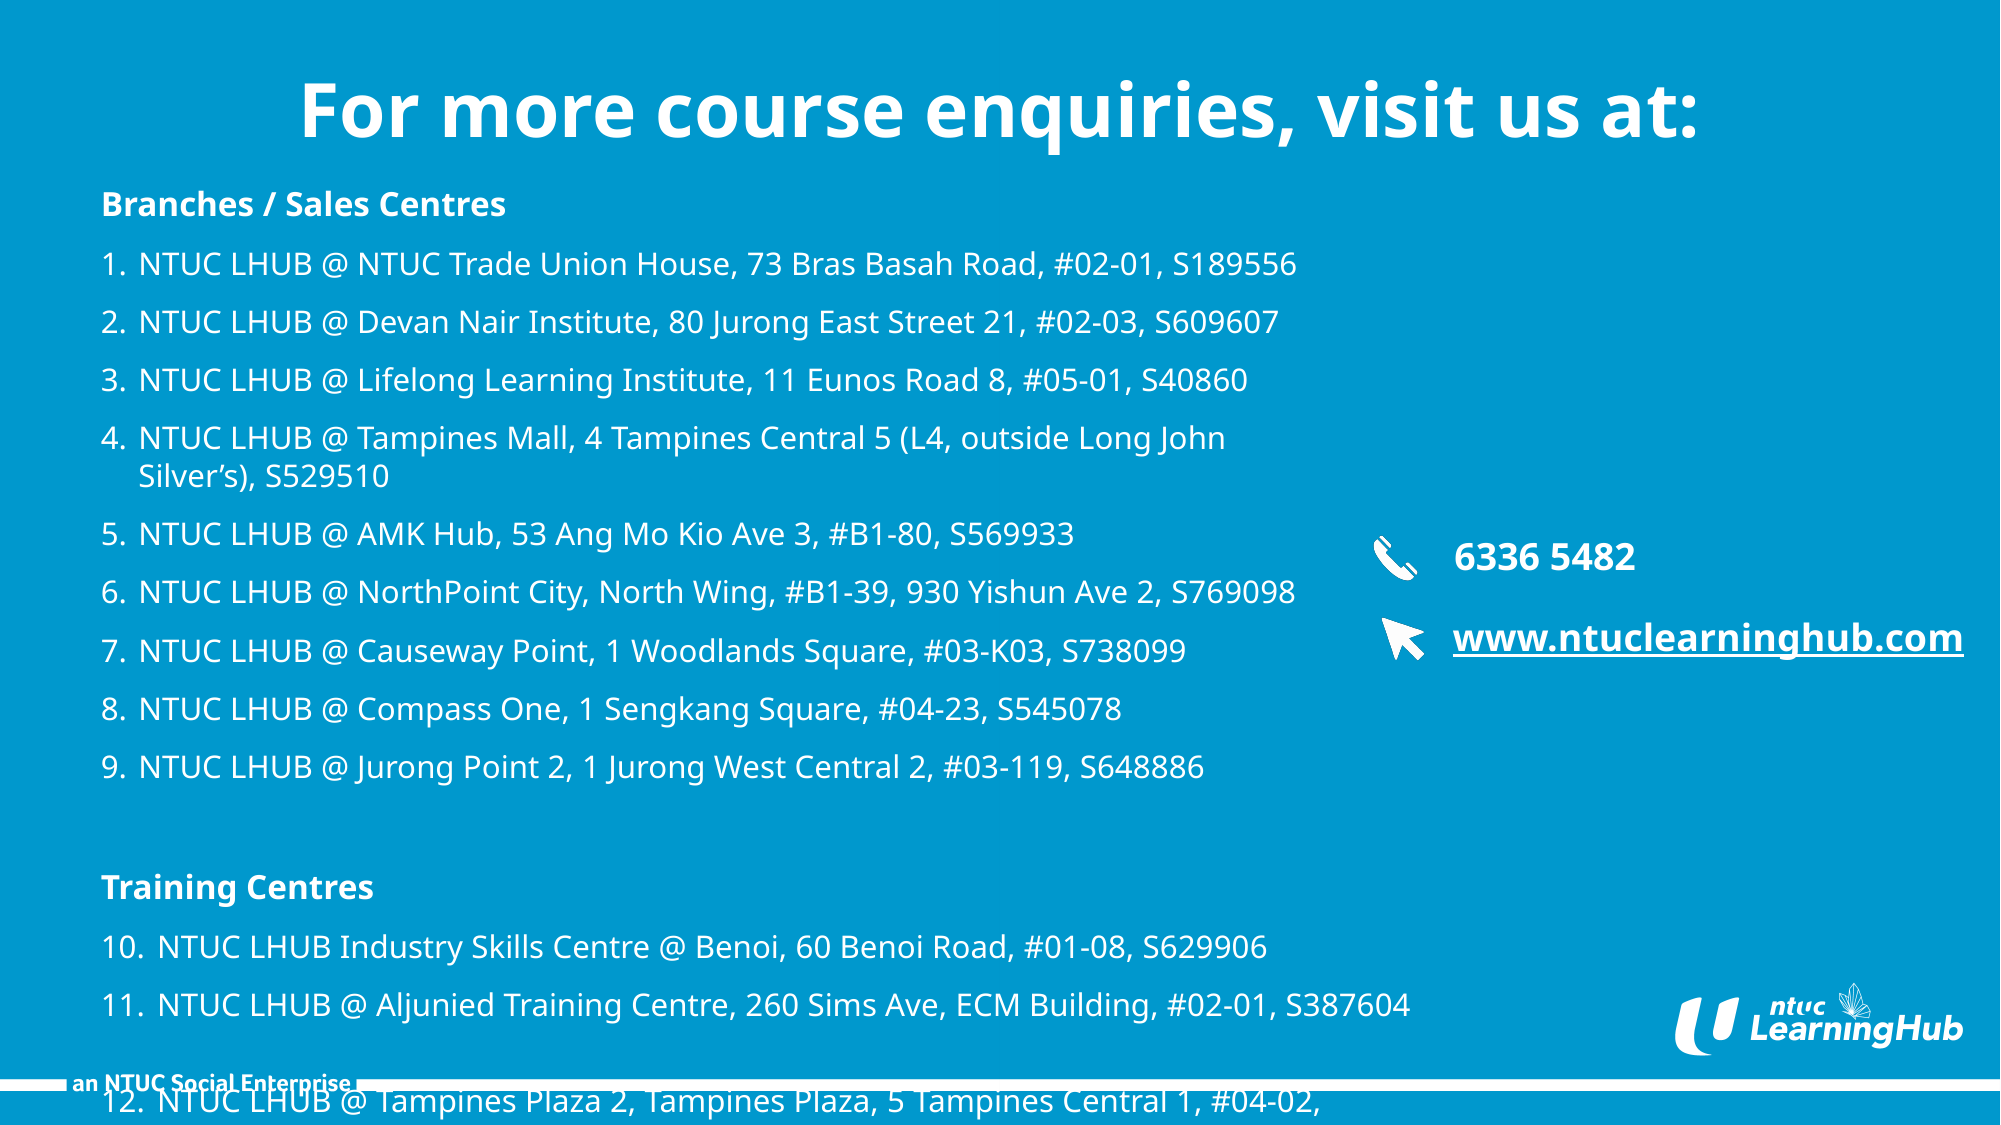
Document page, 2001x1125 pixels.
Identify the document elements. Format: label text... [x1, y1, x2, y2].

picture [224, 1005, 238, 1016]
picture [923, 1005, 936, 1015]
picture [253, 1005, 264, 1015]
picture [954, 1096, 962, 1111]
picture [1087, 1005, 1094, 1016]
picture [296, 1080, 310, 1112]
picture [403, 1005, 409, 1023]
picture [976, 1005, 990, 1016]
picture [504, 1096, 514, 1102]
picture [783, 1005, 793, 1016]
picture [1770, 1023, 1787, 1040]
picture [256, 1080, 265, 1090]
picture [606, 1005, 610, 1015]
picture [665, 1096, 674, 1111]
picture [1143, 1005, 1147, 1022]
picture [1052, 1005, 1059, 1016]
picture [810, 1005, 822, 1016]
picture [509, 1103, 515, 1111]
picture [1383, 1005, 1390, 1016]
picture [964, 1096, 972, 1111]
list Branches / Sales Centres NTUC LHUB @ NTUC Trade Union House, 73 Bras Basah Road, #02-01, S189556 NTUC LHUB @ Devan Nair Institute, 80 Jurong East Street 21, #02-03, S609607 NTUC LHUB @ Lifelong Learning Institute, 11 Eunos Road 8, #05-01, S40860 NTUC LHUB @ Tampines Mall, 4 Tampines Central 5 (L4, outside Long John Silver’s), S529510 NTUC LHUB @ AMK Hub, 53 Ang Mo Kio Ave 3, #B1-80, S569933 NTUC LHUB @ NorthPoint City, North Wing, #B1-39, 930 Yishun Ave 2, S769098 NTUC LHUB @ Causeway Point, 1 Woodlands Square, #03-K03, S738099 NTUC LHUB @ Compass One, 1 Sengkang Square, #04-23, S545078 NTUC LHUB @ Jurong Point 2, 1 Jurong West Central 2, #03-119, S648886 Training Centres NTUC LHUB Industry Skills Centre @ Benoi, 60 Benoi Road, #01-08, S629906 NTUC LHUB @ Aljunied Training Centre, 260 Sims Ave, ECM Building, #02-01, S387604 NTUC LHUB @ Tampines Plaza 2, Tampines Plaza, 5 Tampines Central 1, #04-02, S529541 [85, 175, 1438, 1005]
picture [416, 1096, 425, 1111]
picture [473, 1096, 481, 1111]
picture [1381, 537, 1390, 546]
picture [253, 1090, 264, 1111]
picture [572, 1096, 582, 1100]
picture [137, 1075, 148, 1091]
picture [1107, 1096, 1116, 1111]
picture [713, 1005, 726, 1015]
text_box www.ntuclearninghub.com [1440, 606, 2000, 673]
picture [396, 1096, 405, 1111]
picture [87, 1080, 97, 1090]
picture [840, 1096, 851, 1102]
picture [1345, 1005, 1350, 1015]
picture [1033, 1005, 1043, 1015]
picture [415, 1005, 421, 1016]
picture [1193, 1005, 1203, 1016]
picture [446, 1096, 455, 1111]
picture [840, 1106, 850, 1111]
picture [887, 1005, 903, 1015]
picture [122, 1075, 134, 1090]
picture [607, 1005, 619, 1023]
picture [219, 1074, 238, 1112]
picture [0, 1080, 66, 1090]
picture [709, 1096, 713, 1119]
picture [1790, 1023, 1806, 1040]
picture [747, 1005, 761, 1015]
picture [1407, 563, 1417, 573]
picture [1133, 1096, 1137, 1111]
picture [1147, 1096, 1157, 1111]
picture [933, 1096, 943, 1111]
picture [441, 1096, 446, 1119]
picture [378, 1005, 394, 1015]
picture [1168, 1005, 1184, 1012]
picture [353, 1080, 2000, 1112]
picture [1010, 1096, 1018, 1111]
picture [1383, 619, 1423, 659]
picture [1752, 1015, 1766, 1039]
picture [340, 1080, 351, 1093]
text_box 6336 5482 [1439, 525, 2000, 586]
picture [858, 1096, 867, 1111]
picture [826, 1096, 835, 1111]
picture [1847, 1002, 1856, 1015]
picture [823, 1104, 828, 1112]
picture [1944, 1015, 1962, 1040]
picture [243, 1075, 252, 1090]
picture [714, 1096, 723, 1112]
picture [1084, 1096, 1097, 1111]
picture [1814, 1002, 1824, 1014]
picture [554, 1103, 559, 1111]
picture [1806, 1002, 1811, 1011]
picture [1844, 1023, 1851, 1039]
picture [1003, 1006, 1009, 1015]
picture [930, 1104, 936, 1112]
picture [1676, 998, 1707, 1055]
picture [315, 1005, 329, 1015]
picture [586, 1104, 592, 1112]
picture [1798, 1002, 1802, 1014]
picture [1133, 1005, 1140, 1016]
picture [1771, 1002, 1784, 1014]
picture [1313, 1006, 1318, 1015]
picture [291, 1080, 295, 1110]
picture [1374, 541, 1413, 580]
picture [478, 1005, 483, 1015]
title For more course enquiries, visit us at: [137, 55, 1863, 192]
picture [427, 1096, 435, 1111]
picture [1239, 1005, 1249, 1016]
picture [755, 1096, 768, 1110]
picture [978, 1096, 983, 1119]
picture [1046, 1103, 1052, 1111]
picture [653, 1005, 666, 1014]
picture [1788, 998, 1795, 1014]
picture [486, 1096, 499, 1111]
picture [1288, 1005, 1300, 1016]
picture [1394, 1005, 1409, 1015]
picture [75, 1080, 83, 1091]
picture [1873, 1023, 1893, 1048]
picture [695, 1096, 703, 1111]
picture [152, 1075, 197, 1111]
picture [1144, 1104, 1150, 1112]
picture [393, 1103, 398, 1111]
picture [269, 1076, 287, 1111]
picture [1121, 1093, 1129, 1112]
picture [296, 1005, 308, 1016]
picture [557, 1096, 566, 1111]
picture [314, 1080, 329, 1111]
picture [741, 1096, 750, 1111]
picture [202, 1005, 218, 1016]
picture [685, 1096, 693, 1111]
picture [634, 1005, 648, 1016]
picture [534, 1008, 539, 1016]
picture [329, 1080, 337, 1091]
picture [1714, 998, 1738, 1040]
picture [169, 1005, 177, 1015]
picture [983, 1096, 992, 1111]
picture [199, 1080, 221, 1112]
picture [869, 1007, 875, 1015]
picture [106, 1075, 119, 1091]
picture [959, 1005, 970, 1015]
picture [1897, 1015, 1920, 1039]
picture [1924, 1023, 1940, 1040]
picture [1824, 1023, 1841, 1039]
picture [773, 1097, 779, 1104]
picture [662, 1104, 667, 1112]
picture [589, 1096, 599, 1111]
picture [1854, 1023, 1870, 1039]
picture [1809, 1023, 1822, 1039]
picture [461, 1005, 474, 1016]
picture [1024, 1096, 1037, 1112]
